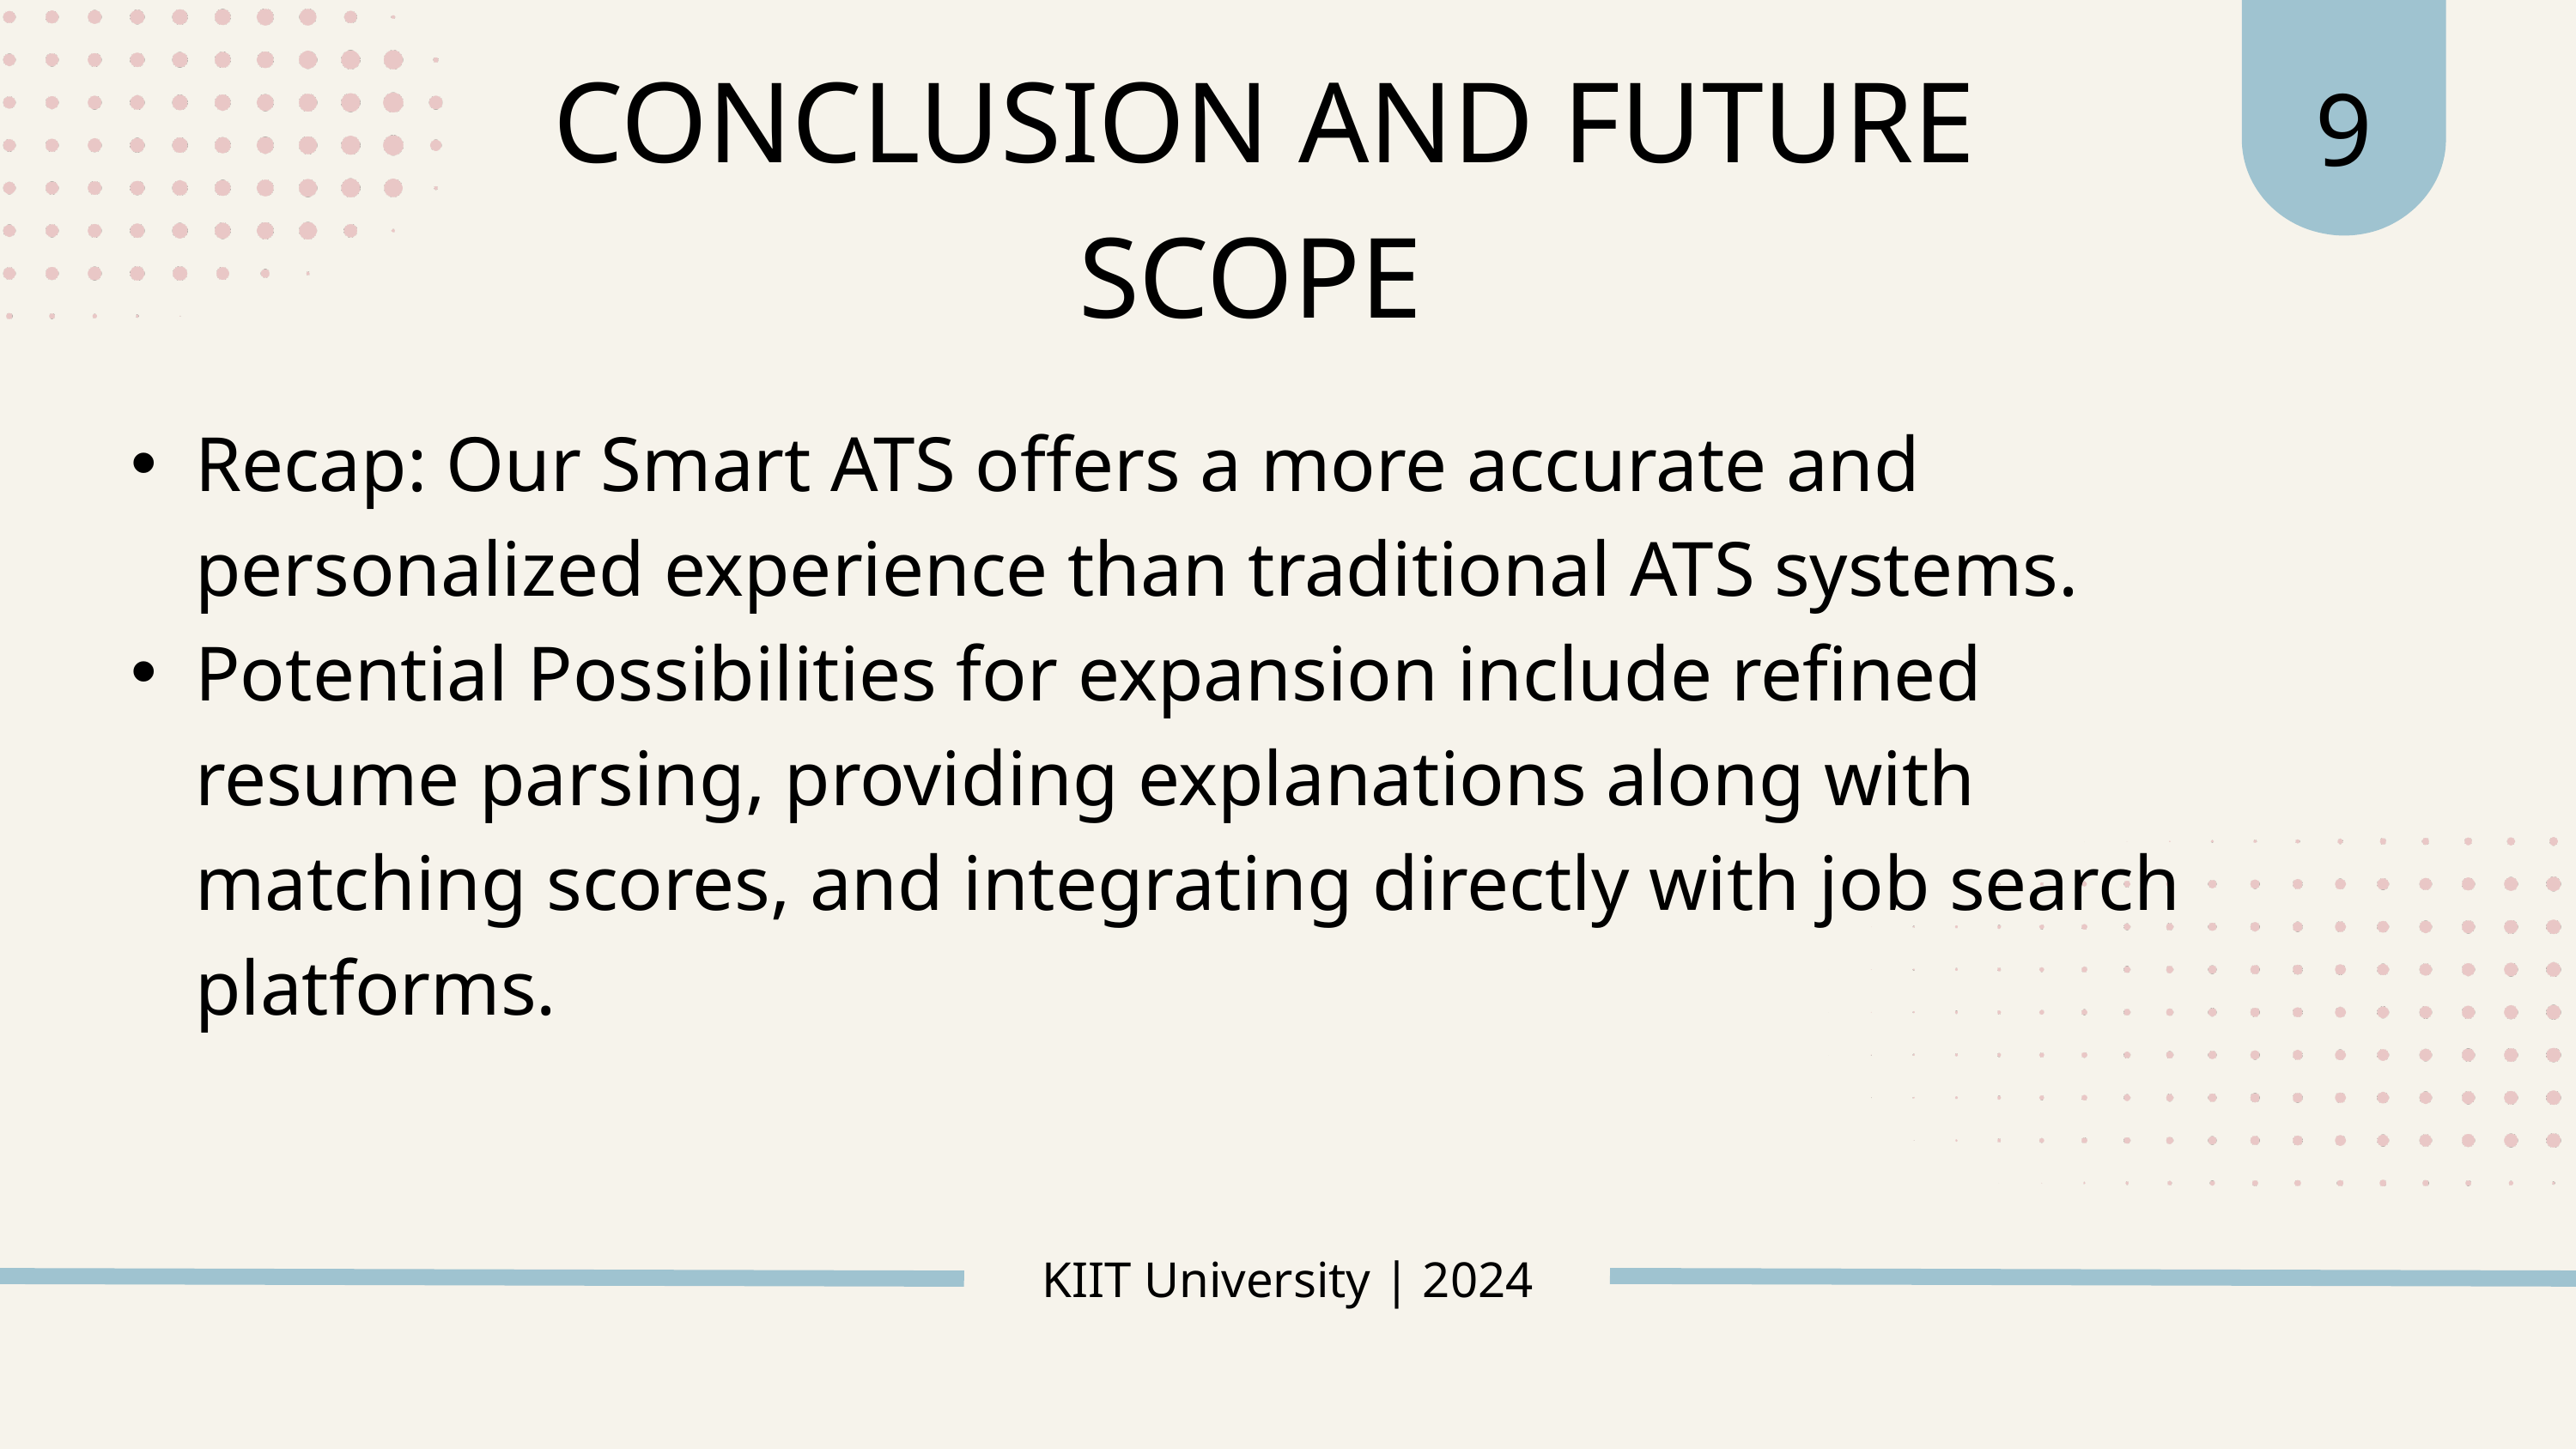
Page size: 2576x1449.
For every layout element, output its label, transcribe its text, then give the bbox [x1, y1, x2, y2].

text_box Recap: Our Smart ATS offers a more accurate and personalized experience than traditional ATS systems. Potential Possibilities for expansion include refined resume parsing, providing explanations along with matching scores, and integrating directly with job search platforms. [67, 402, 2209, 1135]
text_box KIIT University | 2024 [803, 1239, 1773, 1307]
text_box [1828, 837, 2576, 1186]
text_box CONCLUSION AND FUTURE SCOPE [495, 29, 2035, 341]
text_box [2233, 0, 2455, 236]
text_box [0, 0, 443, 319]
